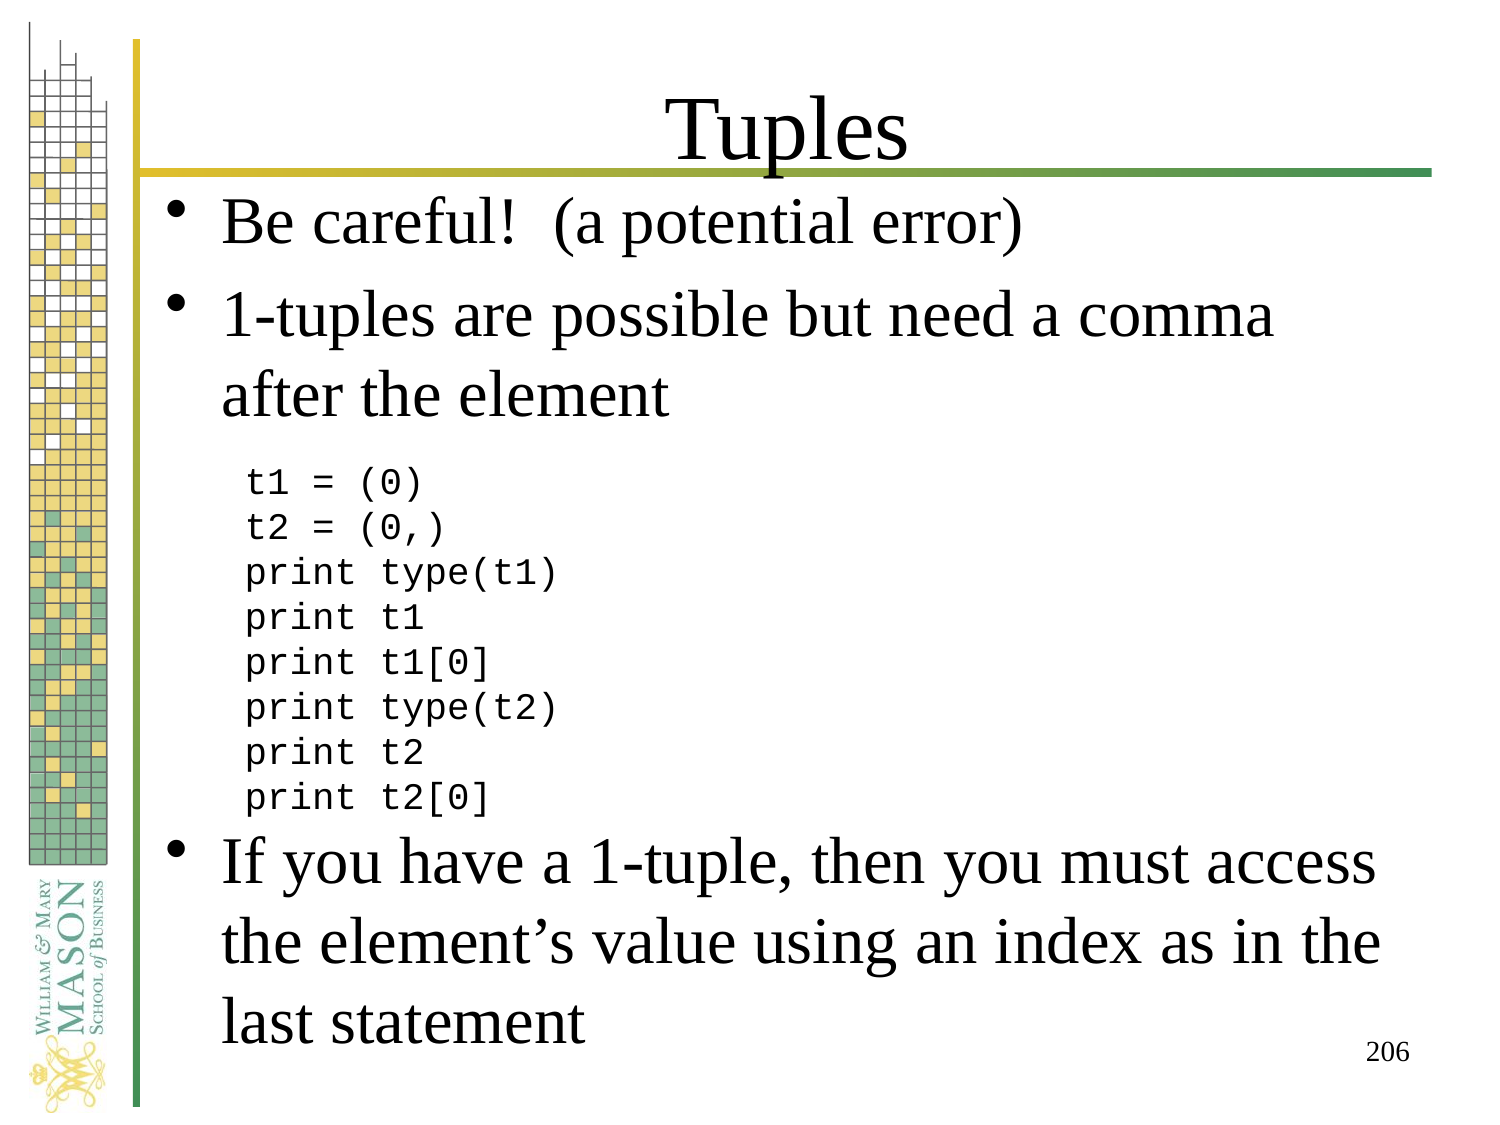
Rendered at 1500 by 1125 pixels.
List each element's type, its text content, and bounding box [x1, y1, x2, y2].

slide_number 206 [1048, 1024, 1426, 1103]
title Tuples [150, 45, 1425, 169]
text_box t1 = (0) t2 = (0,) print type(t1) print t1 print t1[0] print type(t2) print t2 print t2[0] [229, 449, 575, 825]
list Be careful! (a potential error) 1-tuples are possible but need a comma after the element If you have a 1-tuple, then you must access the element’s value using an index as in the last statement [150, 169, 1425, 937]
title Naming Variables [29, 879, 107, 1113]
